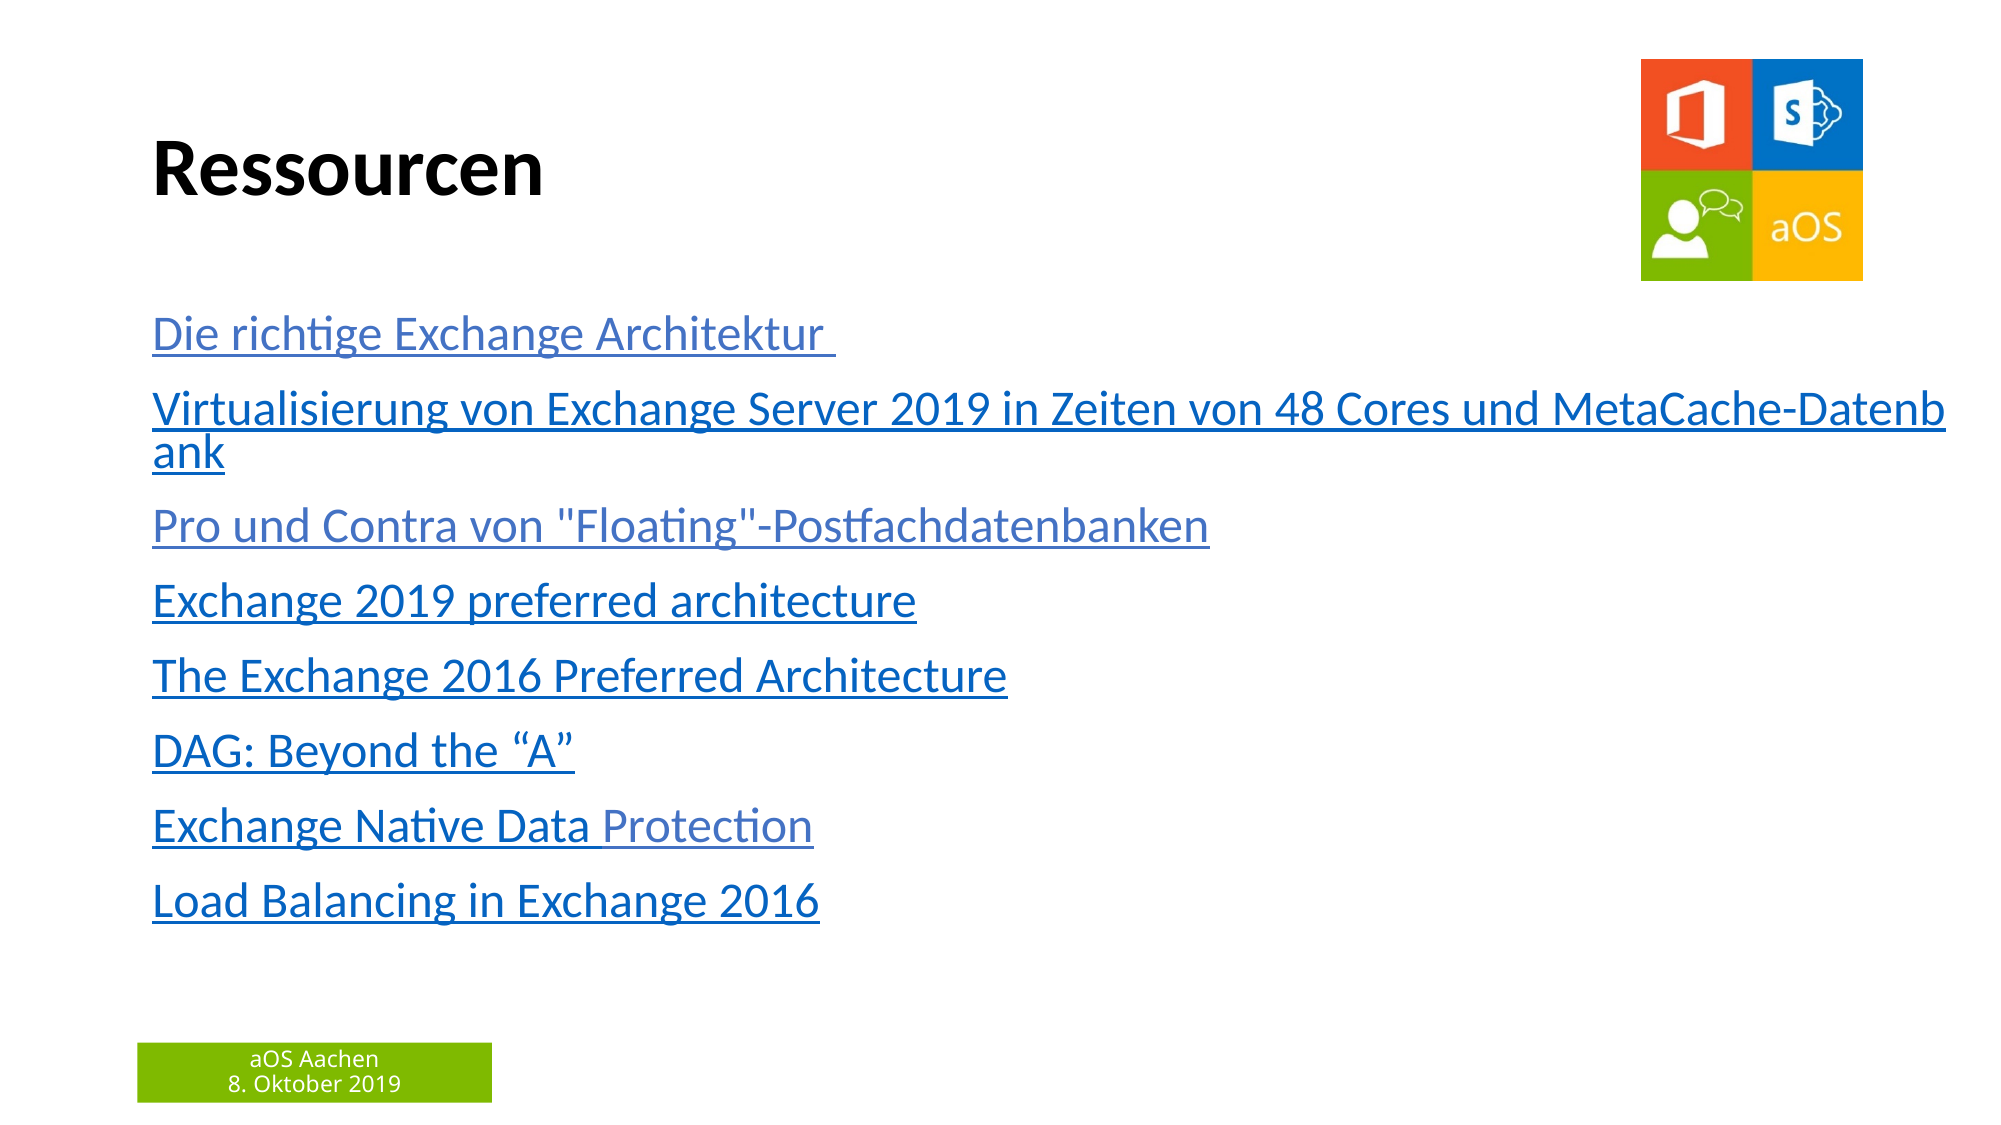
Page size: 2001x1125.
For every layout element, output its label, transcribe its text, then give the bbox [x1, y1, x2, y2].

picture [1641, 59, 1863, 281]
title Ressourcen [137, 59, 1629, 278]
list Die richtige Exchange Architektur Virtualisierung von Exchange Server 2019 in Zeiten von 48 Cores und MetaCache-Datenbank Pro und Contra von "Floating"-Postfachdatenbanken Exchange 2019 preferred architecture The Exchange 2016 Preferred Architecture DAG: Beyond the “A” Exchange Native Data Protection Load Balancing in Exchange 2016 [137, 299, 1976, 1014]
